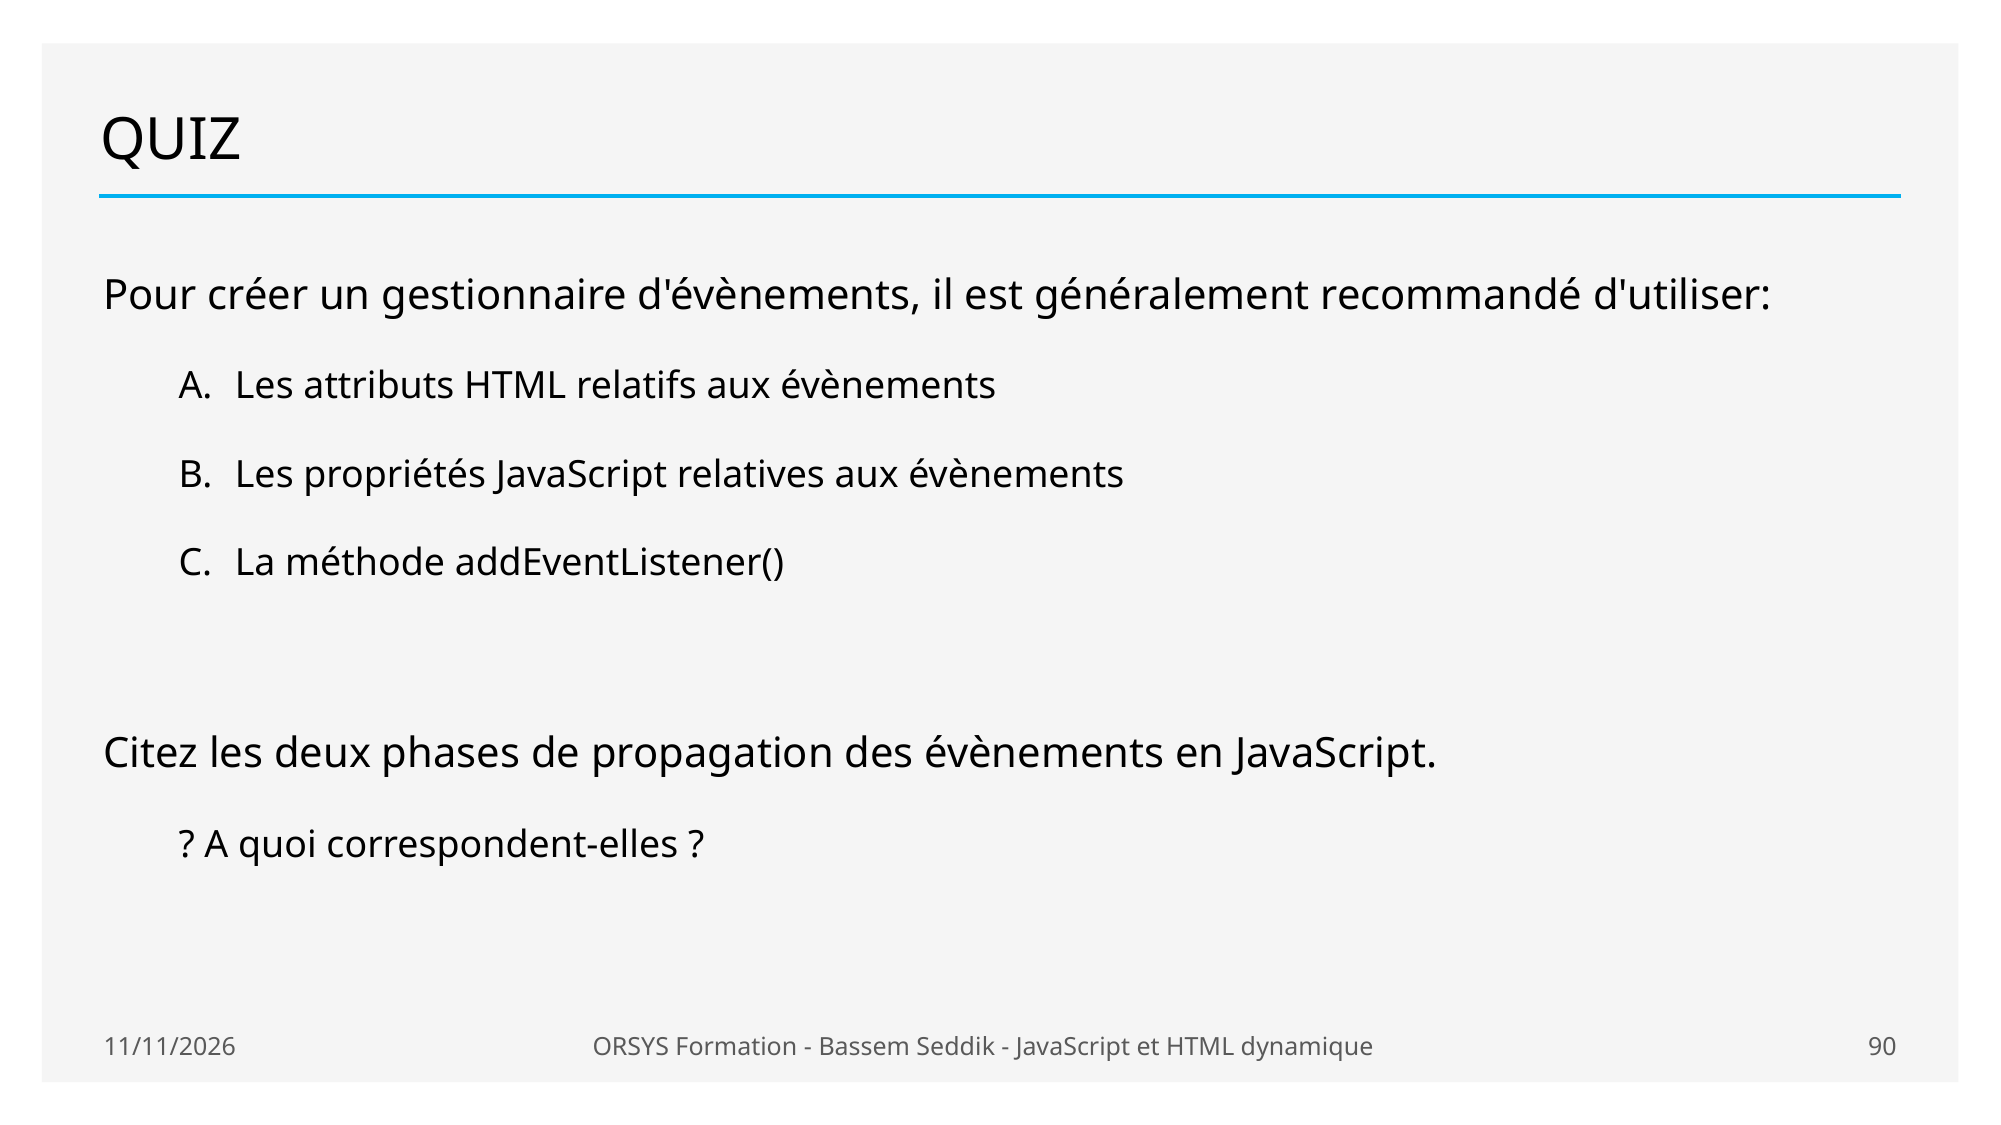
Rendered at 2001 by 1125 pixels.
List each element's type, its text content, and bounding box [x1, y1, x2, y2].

slide_number 90 [1626, 1017, 1912, 1078]
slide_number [88, 1017, 340, 1078]
list Pour créer un gestionnaire d'évènements, il est généralement recommandé d'utiliser: Les attributs HTML relatifs aux évènements Les propriétés JavaScript relatives aux évènements La méthode addEventListener() Citez les deux phases de propagation des évènements en JavaScript. ? A quoi correspondent-elles ? [88, 235, 1891, 982]
title QUIZ [85, 73, 1888, 179]
footer ORSYS Formation - Bassem Seddik - JavaScript et HTML dynamique [340, 1017, 1626, 1078]
